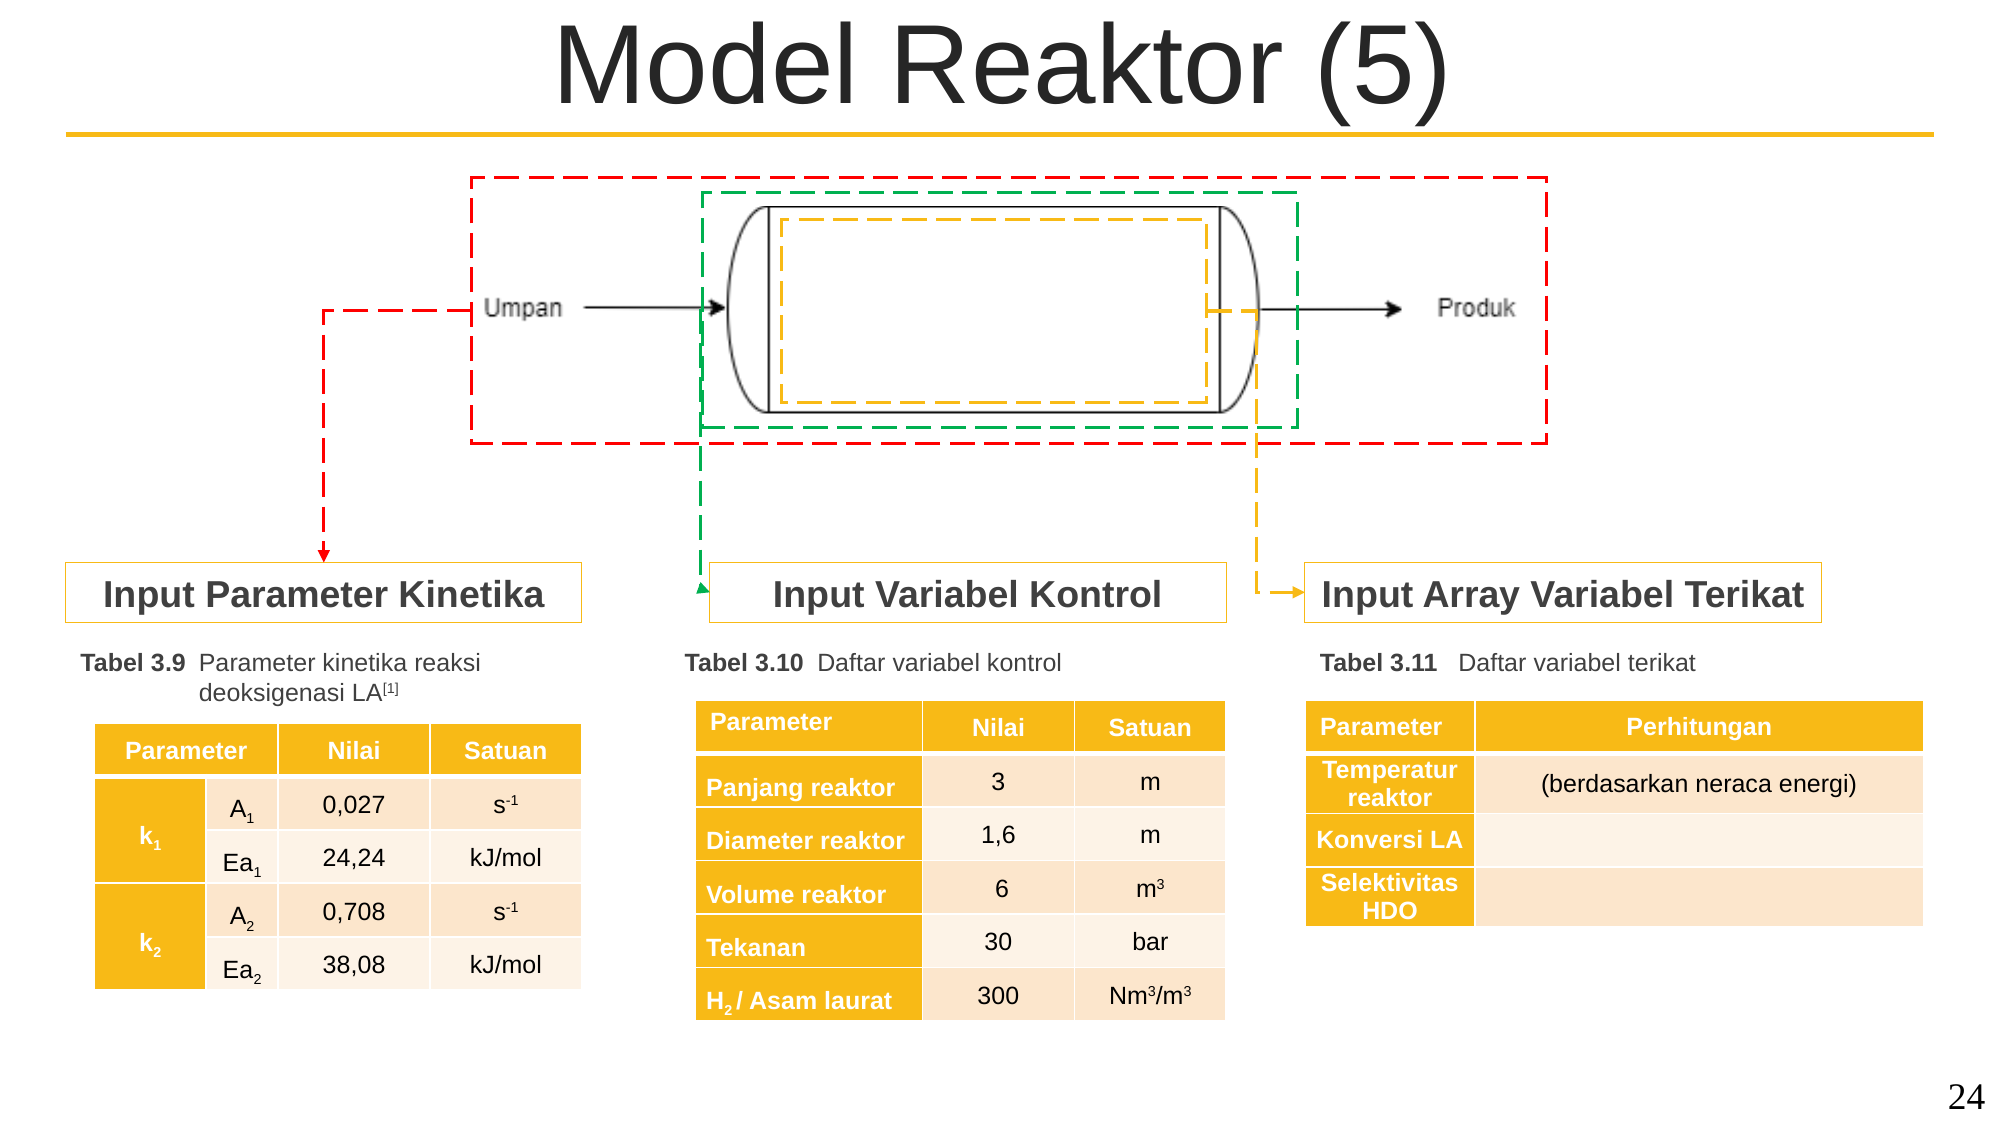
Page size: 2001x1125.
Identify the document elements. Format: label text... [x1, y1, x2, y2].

table_cell Nm3/m3 [1075, 968, 1225, 1020]
table_header Nilai [279, 724, 429, 774]
table_cell Ea2 [207, 938, 277, 989]
table_cell m [1075, 808, 1225, 860]
text_box Tabel 3.11 Daftar variabel terikat [1304, 638, 1970, 684]
table_cell 3 [923, 756, 1074, 806]
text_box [702, 310, 710, 593]
table_cell Ea1 [207, 831, 277, 882]
table_cell H2 / Asam laurat [696, 968, 922, 1020]
table_cell Panjang reaktor [696, 756, 922, 806]
text_box Tabel 3.10 Daftar variabel kontrol [669, 638, 1304, 684]
picture [471, 206, 1529, 416]
table_header Satuan [431, 724, 581, 774]
table_cell m [1075, 756, 1225, 806]
table_cell 0,708 [279, 884, 429, 936]
text_box [471, 176, 1548, 444]
text_box Input Variabel Kontrol [709, 562, 1227, 623]
table_header Parameter [696, 701, 922, 751]
text_box Tabel 3.9 Parameter kinetika reaksi deoksigenasi LA[1] [65, 638, 625, 714]
table_cell 0,027 [279, 779, 429, 829]
text_box Input Parameter Kinetika [65, 562, 582, 623]
table_cell kJ/mol [431, 831, 581, 882]
table_cell Diameter reaktor [696, 808, 922, 860]
table_cell s-1 [431, 884, 581, 936]
table_cell 30 [923, 915, 1074, 967]
table_header Nilai [923, 701, 1074, 751]
table_cell k1 [95, 779, 205, 882]
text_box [323, 310, 472, 563]
table_cell bar [1075, 915, 1225, 967]
table_cell Tekanan [696, 915, 922, 967]
table_cell k2 [95, 884, 205, 989]
table_cell Volume reaktor [696, 861, 922, 913]
table_header Parameter [95, 724, 277, 774]
table_header Satuan [1075, 701, 1225, 751]
text_box Input Array Variabel Terikat [1304, 562, 1822, 623]
table_cell 300 [923, 968, 1074, 1020]
table_cell 24,24 [279, 831, 429, 882]
text_box [701, 192, 1298, 206]
table_cell m3 [1075, 861, 1225, 913]
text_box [1206, 311, 1305, 593]
text_box [710, 416, 1206, 428]
table_cell A2 [207, 884, 277, 936]
table_cell 38,08 [279, 938, 429, 989]
table_cell s-1 [431, 779, 581, 829]
list Model Reaktor (5) [53, 8, 1952, 127]
table_cell kJ/mol [431, 938, 581, 989]
table_cell 6 [923, 861, 1074, 913]
table_cell 1,6 [923, 808, 1074, 860]
table_cell A1 [207, 779, 277, 829]
